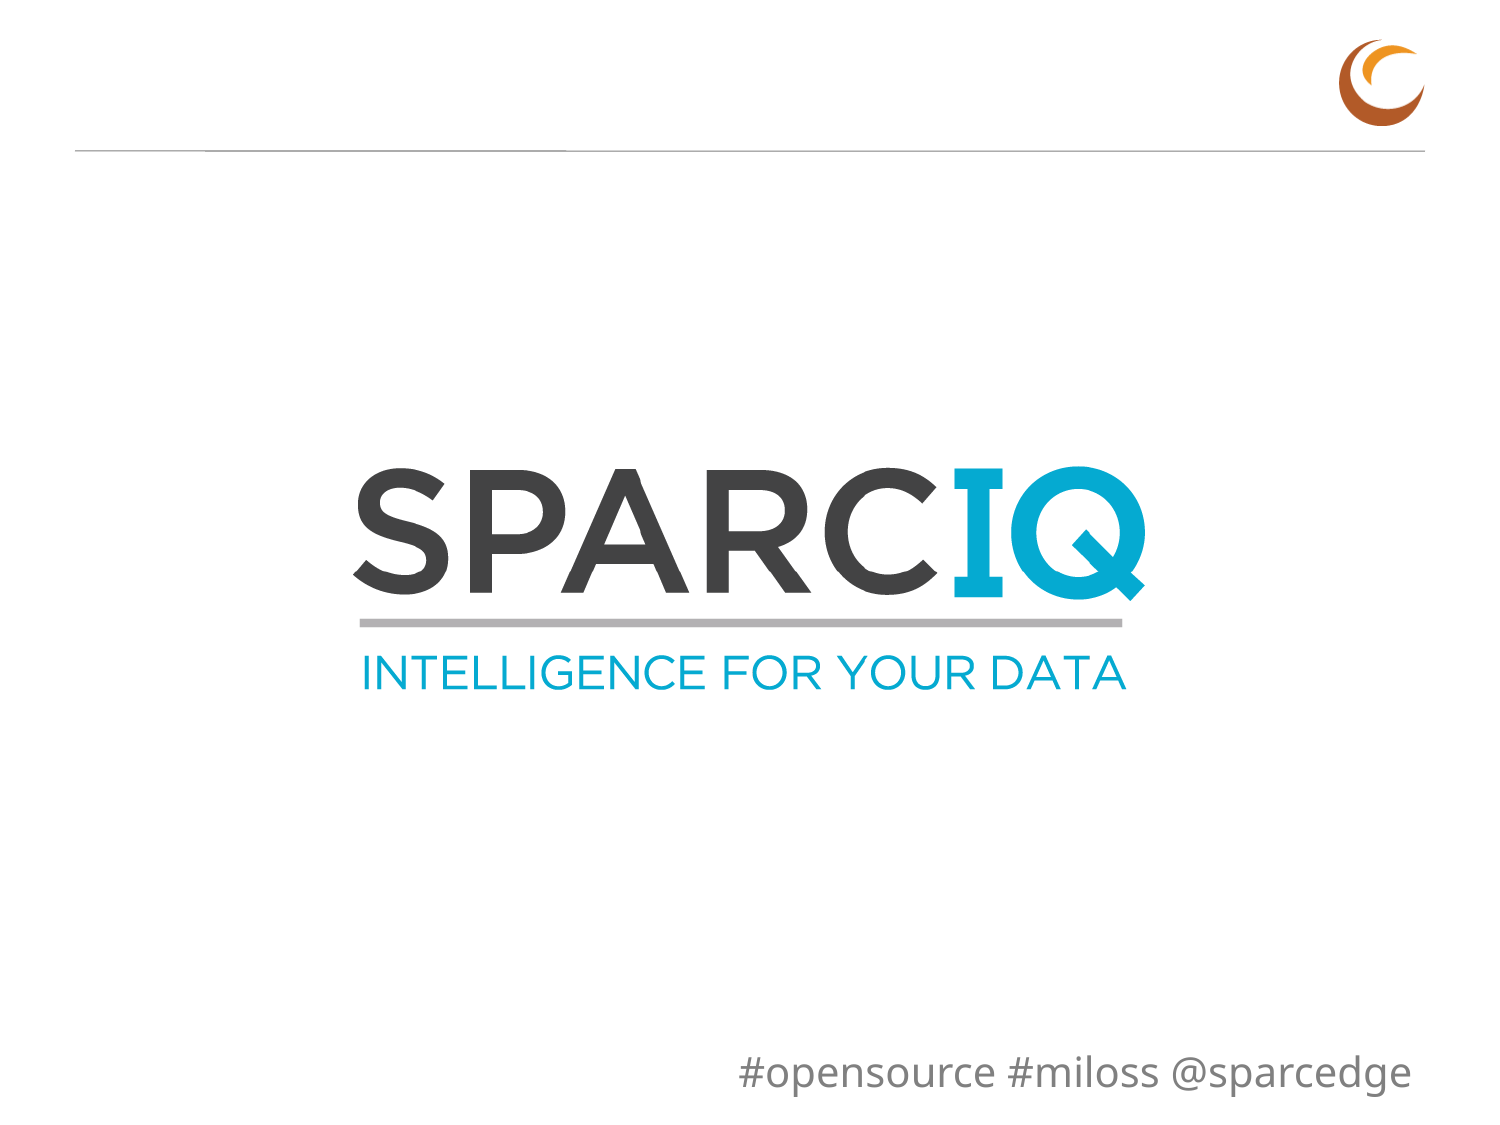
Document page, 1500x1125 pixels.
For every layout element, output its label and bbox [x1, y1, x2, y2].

picture [302, 411, 1202, 732]
picture [1339, 39, 1425, 126]
